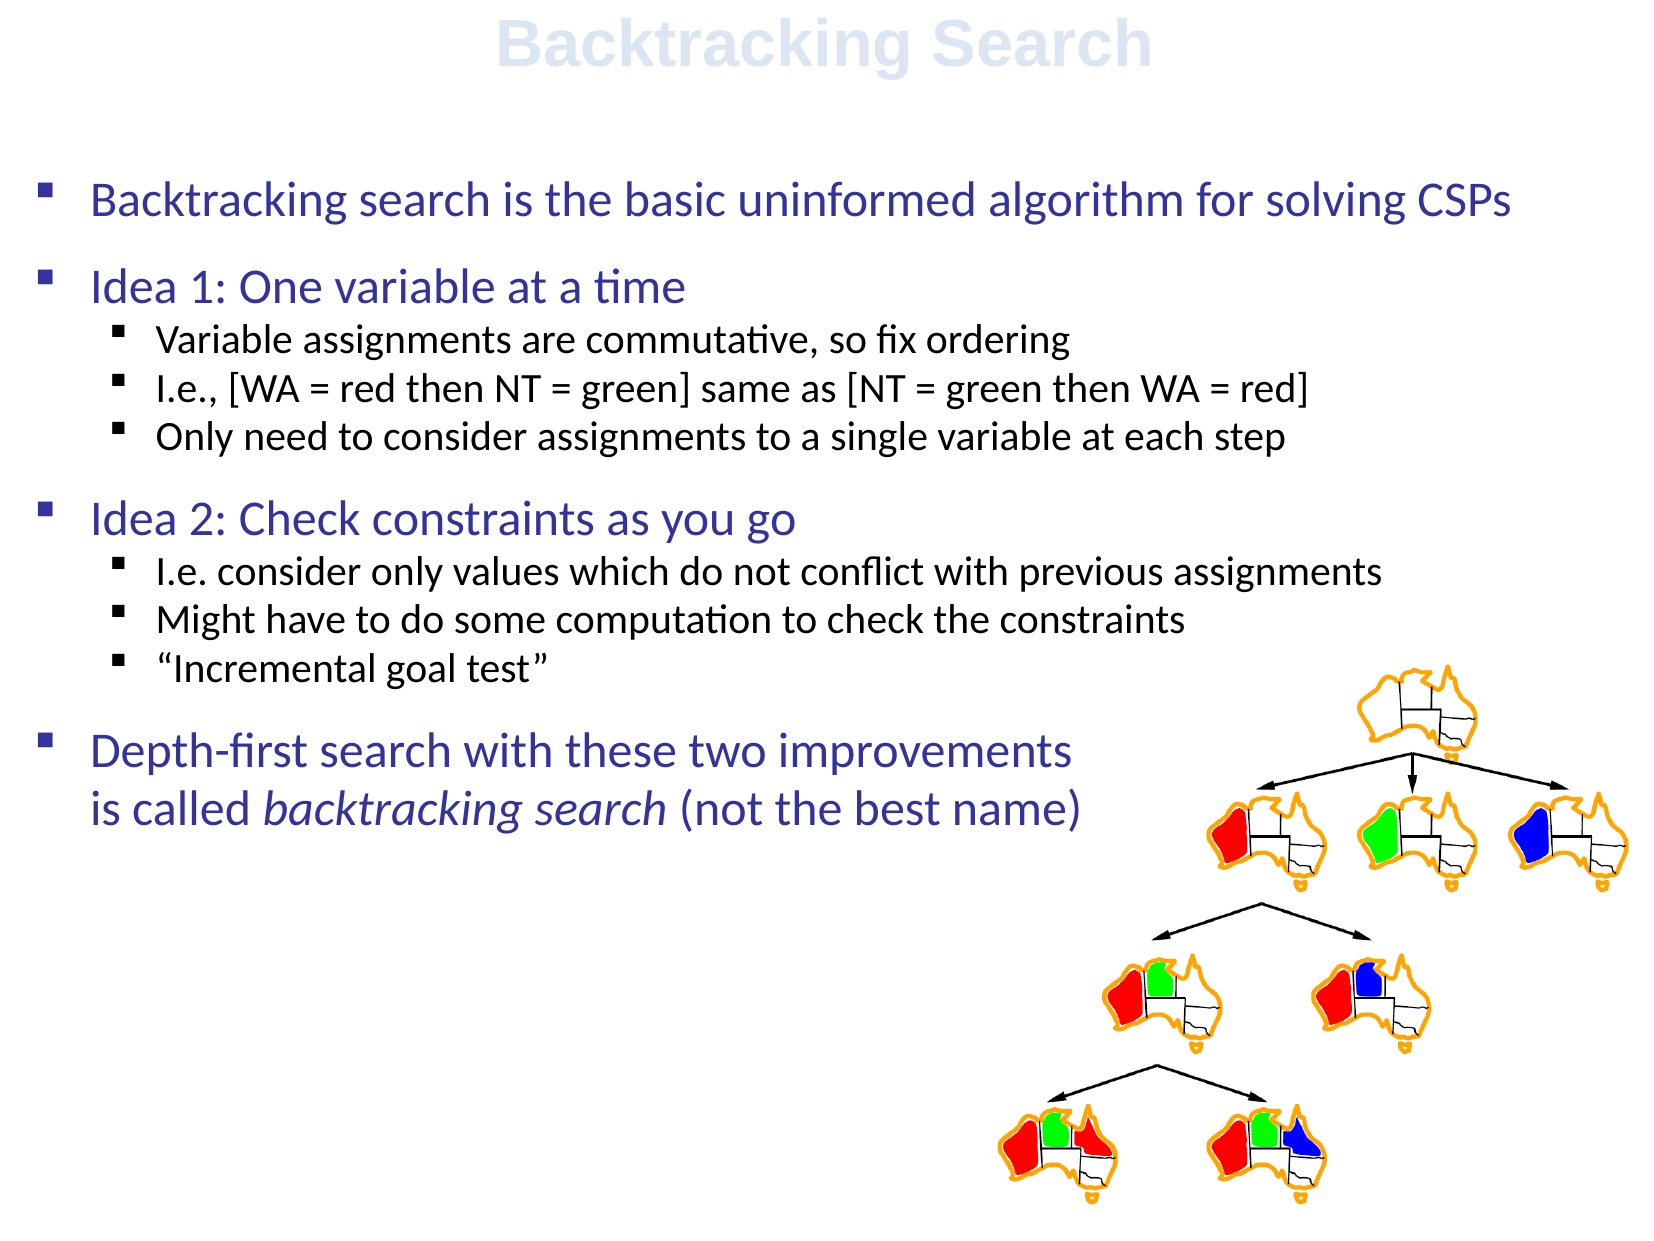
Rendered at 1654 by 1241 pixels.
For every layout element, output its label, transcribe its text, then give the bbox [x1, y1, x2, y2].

picture [991, 659, 1635, 1217]
text_box Backtracking Search [0, 0, 1652, 90]
text_box Backtracking search is the basic uninformed algorithm for solving CSPs Idea 1: One variable at a time Variable assignments are commutative, so fix ordering I.e., [WA = red then NT = green] same as [NT = green then WA = red] Only need to consider assignments to a single variable at each step Idea 2: Check constraints as you go I.e. consider only values which do not conflict with previous assignments Might have to do some computation to check the constraints “Incremental goal test” Depth-first search with these two improvements is called backtracking search (not the best name) [18, 171, 1632, 984]
